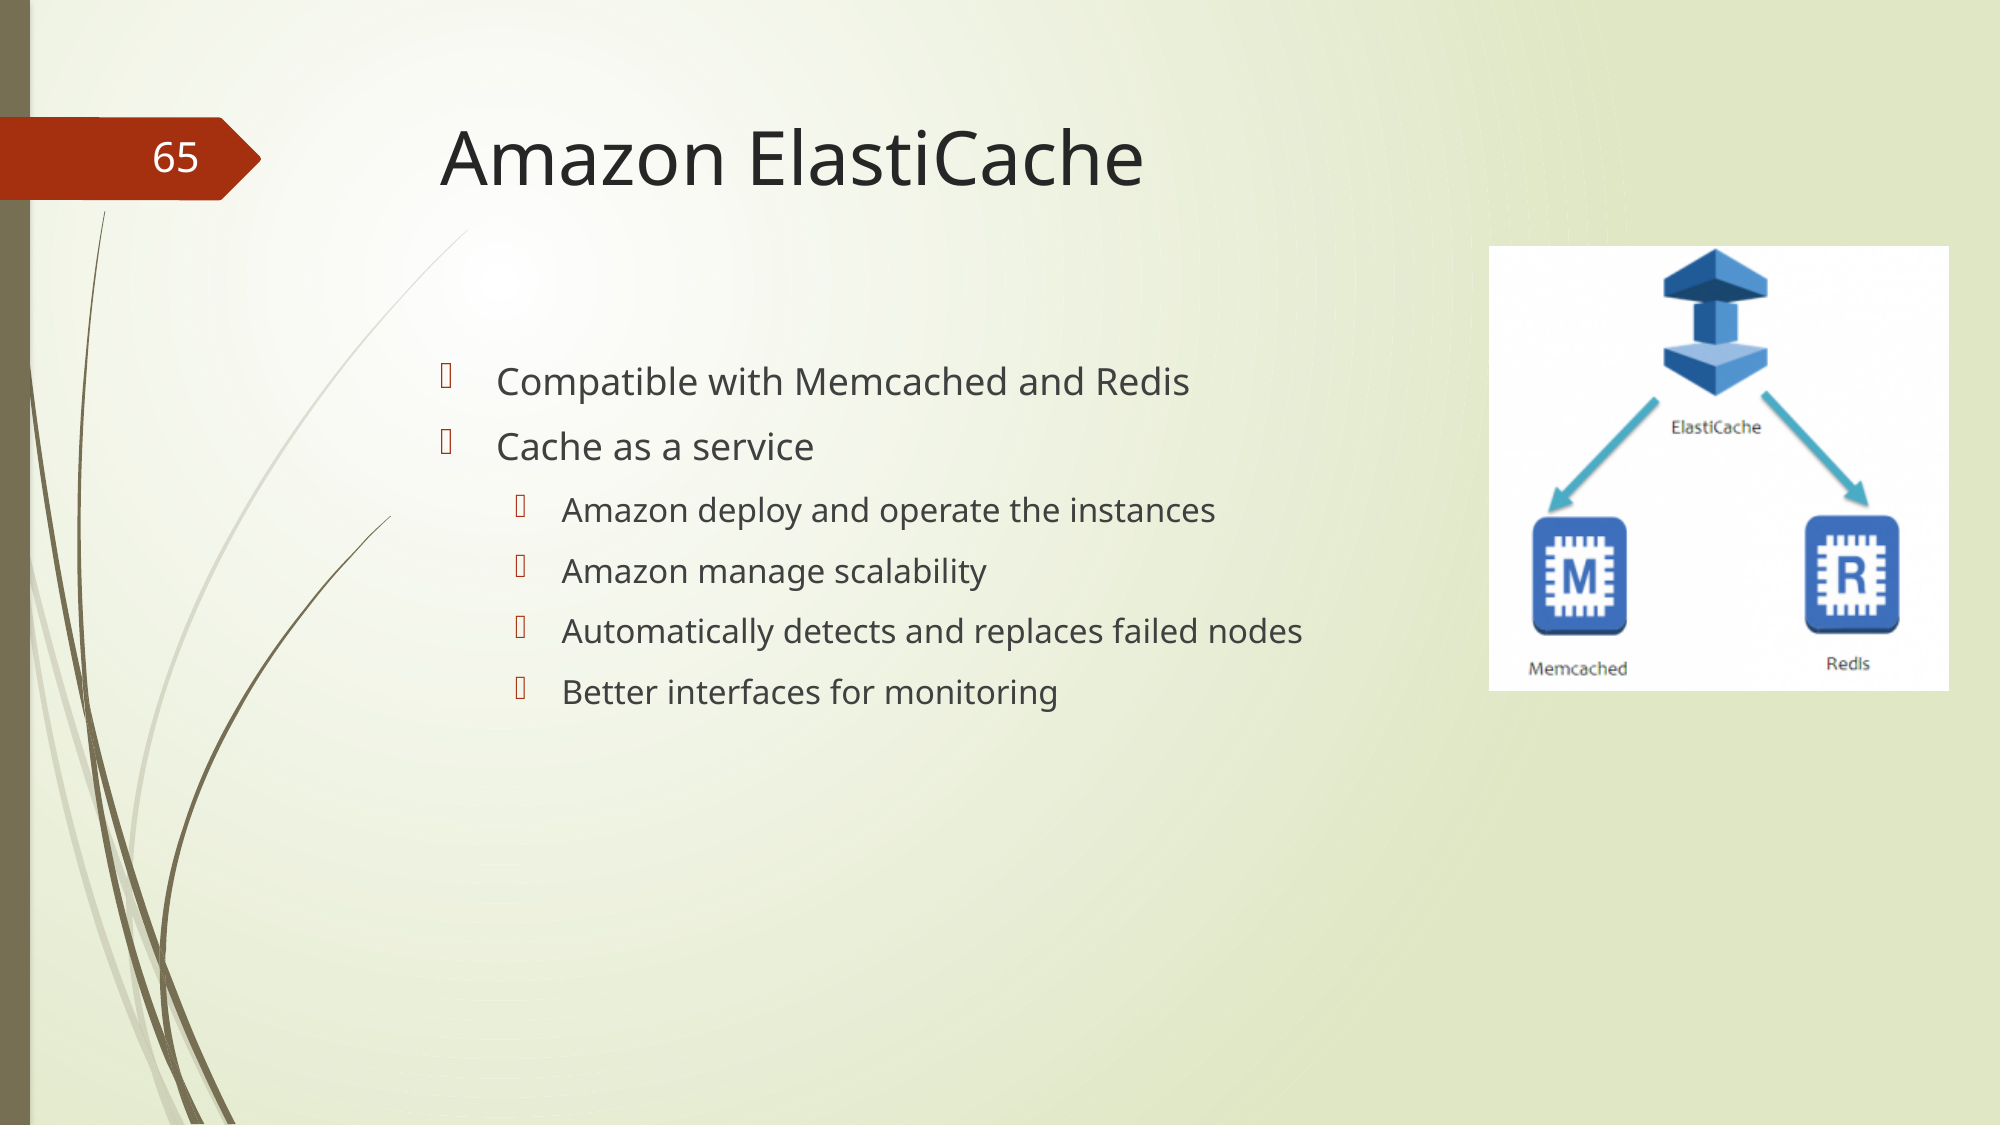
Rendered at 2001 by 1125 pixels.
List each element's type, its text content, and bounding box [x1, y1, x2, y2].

list Compatible with Memcached and Redis Cache as a service Amazon deploy and operate the instances Amazon manage scalability Automatically detects and replaces failed nodes Better interfaces for monitoring [424, 350, 1888, 970]
picture [1489, 246, 1949, 692]
title Amazon ElastiCache [425, 102, 1888, 313]
slide_number 65 [87, 129, 216, 190]
